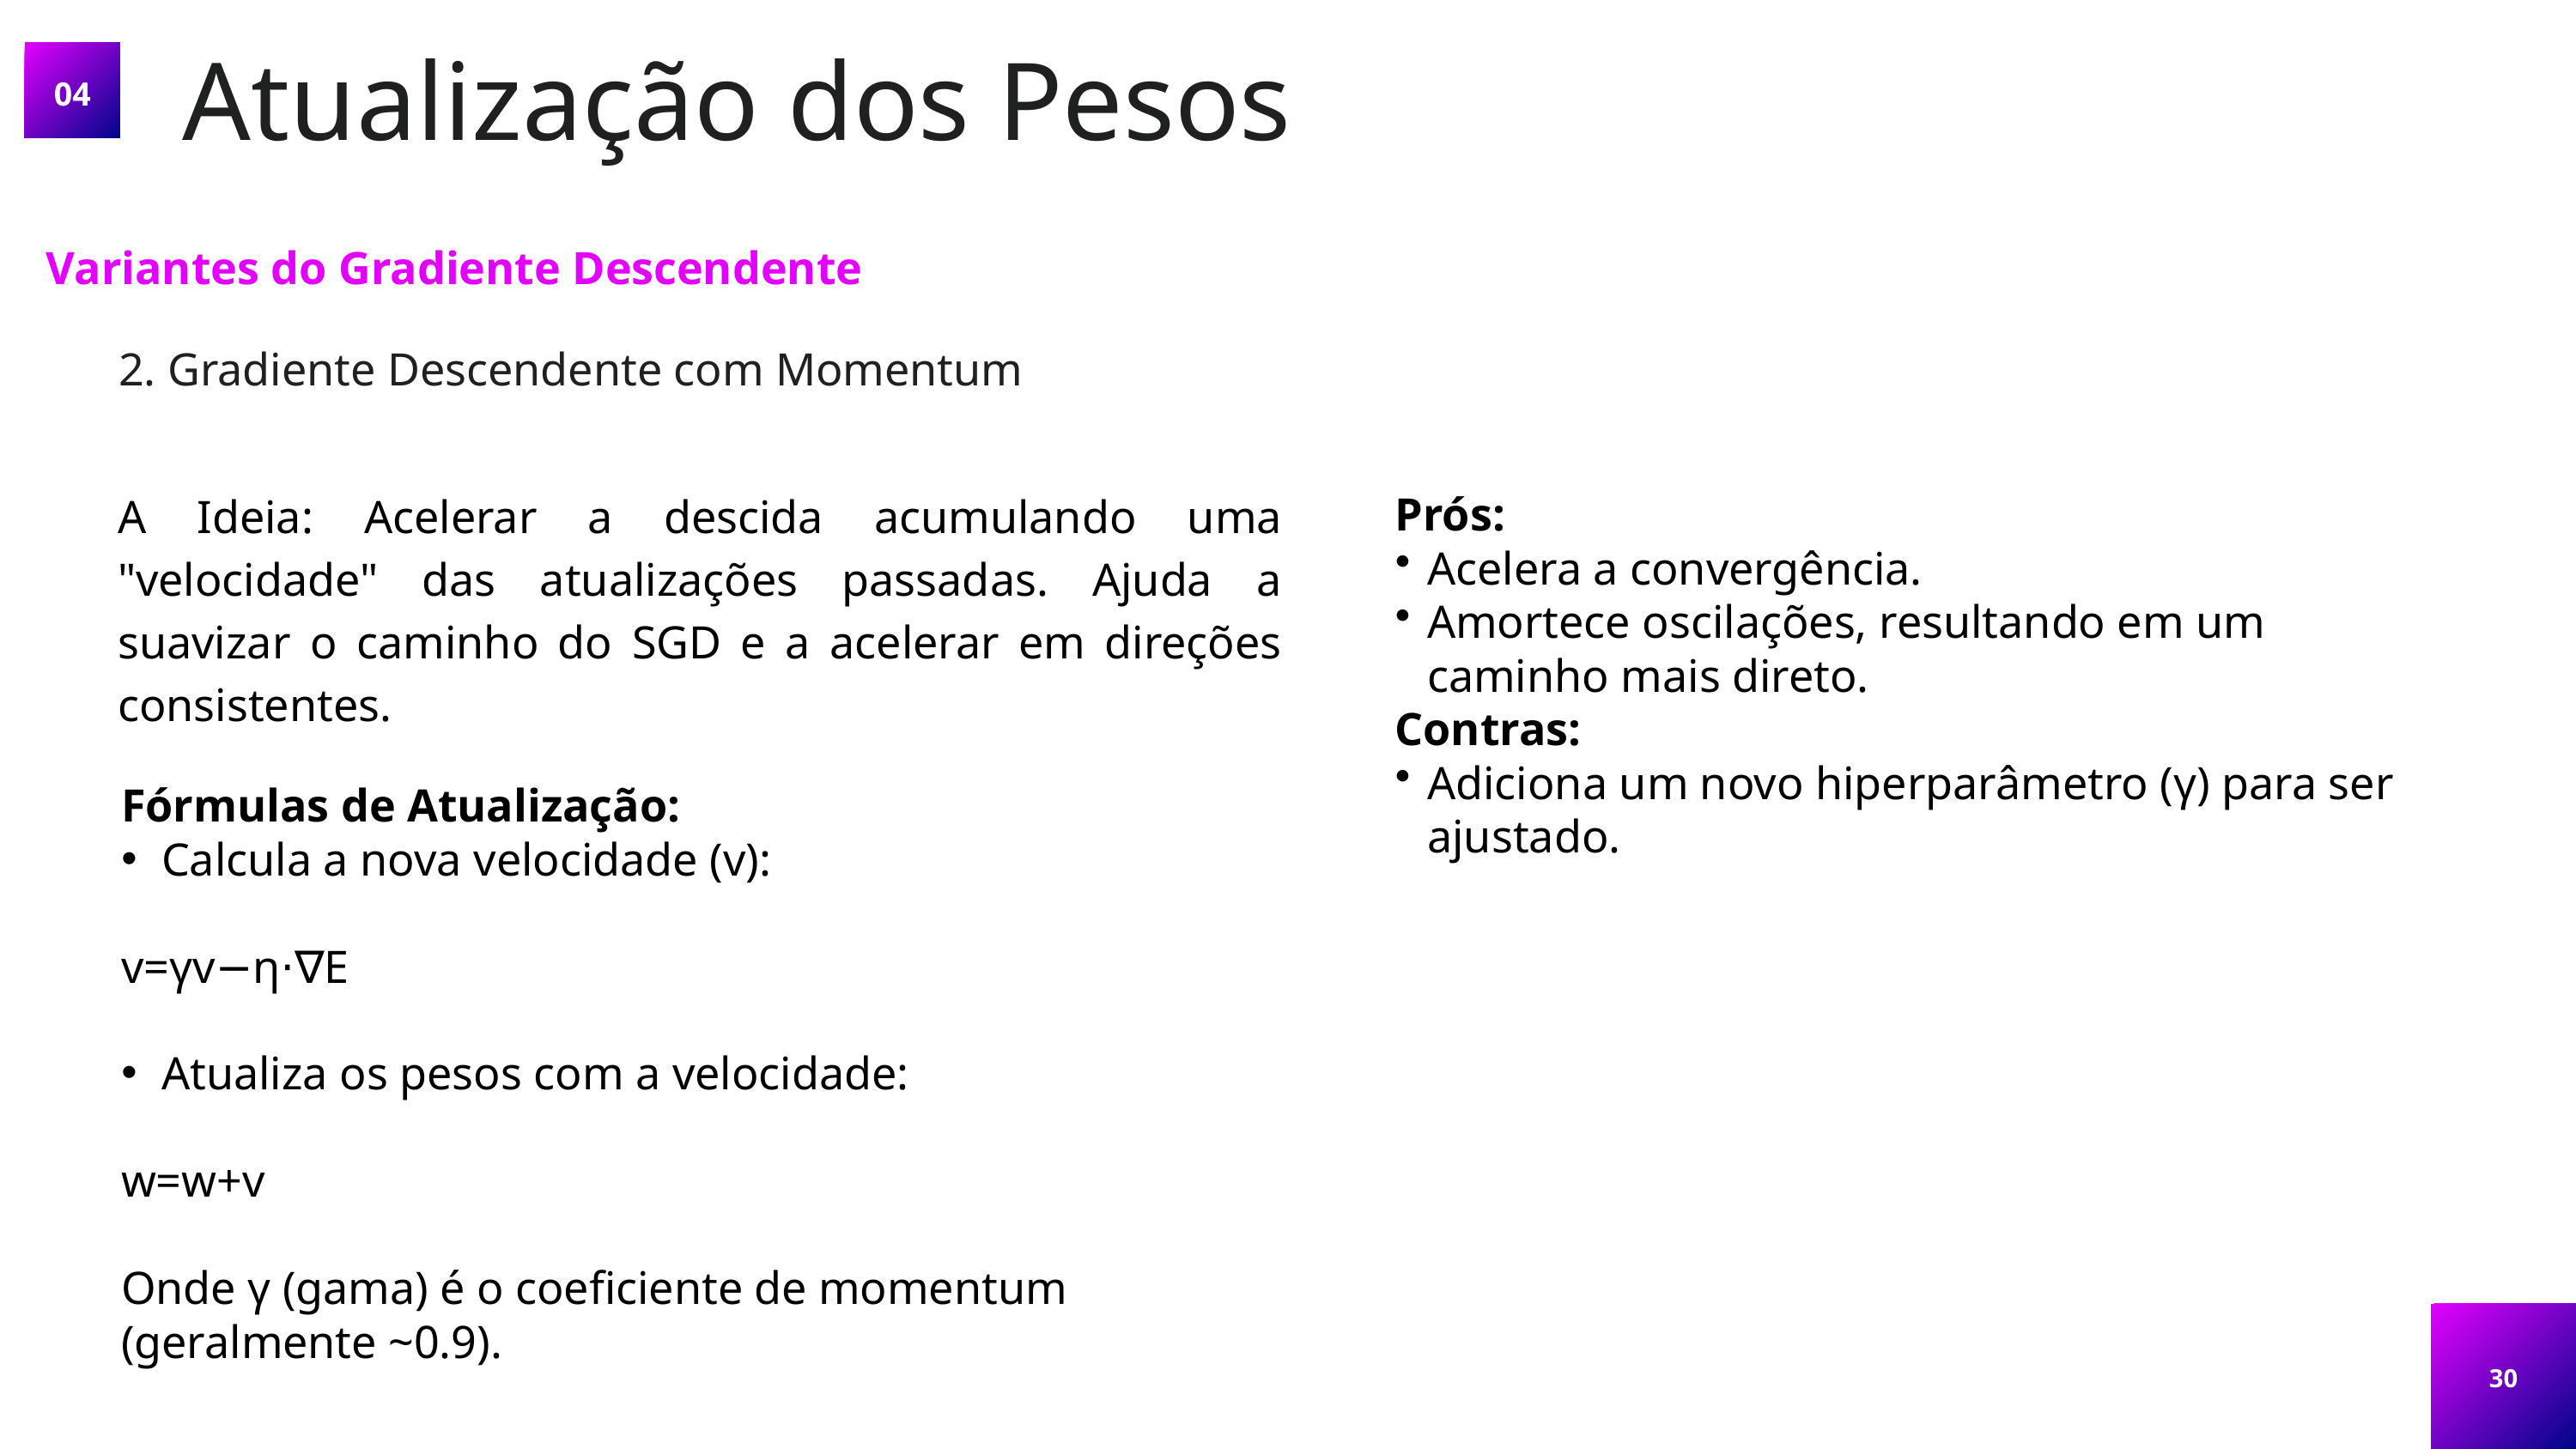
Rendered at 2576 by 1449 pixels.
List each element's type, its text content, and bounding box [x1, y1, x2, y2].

text_box Variantes do Gradiente Descendente [46, 230, 913, 356]
text_box A Ideia: Acelerar a descida acumulando uma "velocidade" das atualizações passadas. Ajuda a suavizar o caminho do SGD e a acelerar em direções consistentes. [118, 480, 1283, 731]
text_box 2. Gradiente Descendente com Momentum [118, 331, 1055, 395]
text_box Fórmulas de Atualização: Calcula a nova velocidade (v): v=γv−η⋅∇E Atualiza os pesos com a velocidade: w=w+v Onde γ (gama) é o coeficiente de momentum (geralmente ~0.9). [108, 770, 1276, 1428]
text_box Atualização dos Pesos [182, 31, 1472, 294]
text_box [2430, 1303, 2576, 1449]
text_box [24, 42, 121, 138]
text_box Prós: Acelera a convergência. Amortece oscilações, resultando em um caminho mais direto. Contras: Adiciona um novo hiperparâmetro (γ) para ser ajustado. [1382, 480, 2466, 869]
